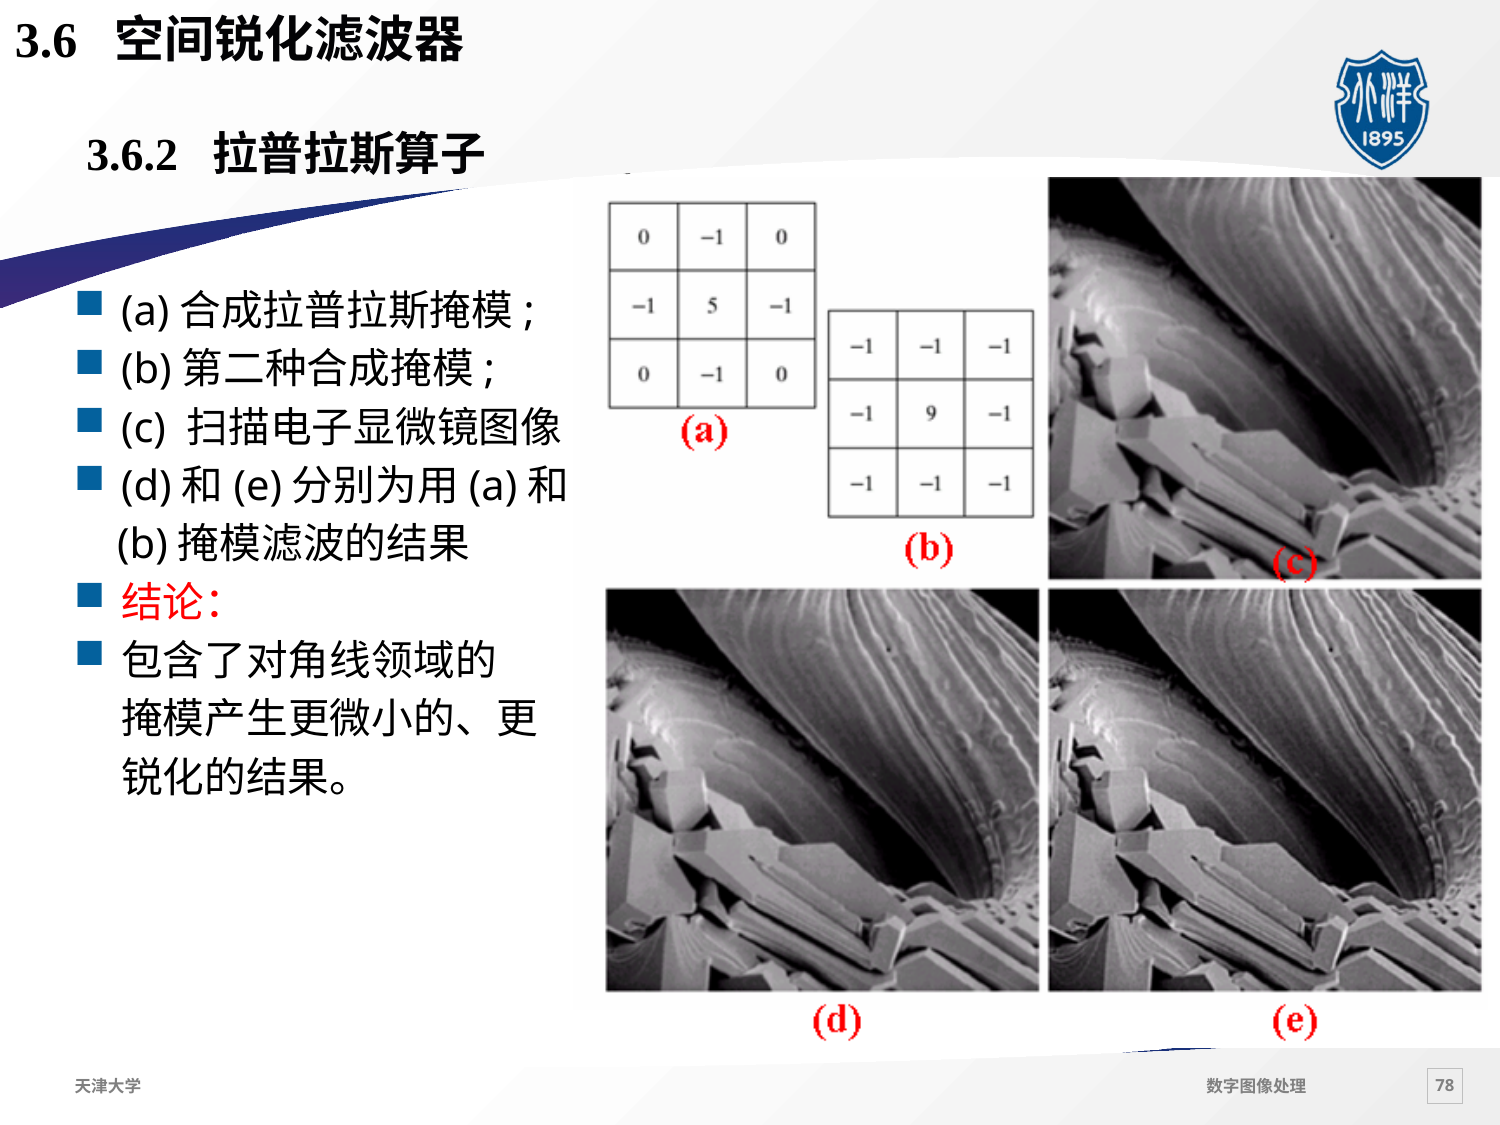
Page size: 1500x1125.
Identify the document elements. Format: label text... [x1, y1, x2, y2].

list 3.6 空间锐化滤波器 [0, 0, 838, 88]
picture [573, 177, 1500, 1048]
list (a)合成拉普拉斯掩模; (b)第二种合成掩模; (c) 扫描电子显微镜图像; (d)和(e)分别为用(a)和 (b)掩模滤波的结果 结论： 包含了对角线领域的 掩模产生更微小的、更 锐化的结果。 [59, 276, 573, 1017]
title 3.6.2 拉普拉斯算子 [74, 112, 1425, 200]
picture [1321, 47, 1447, 172]
